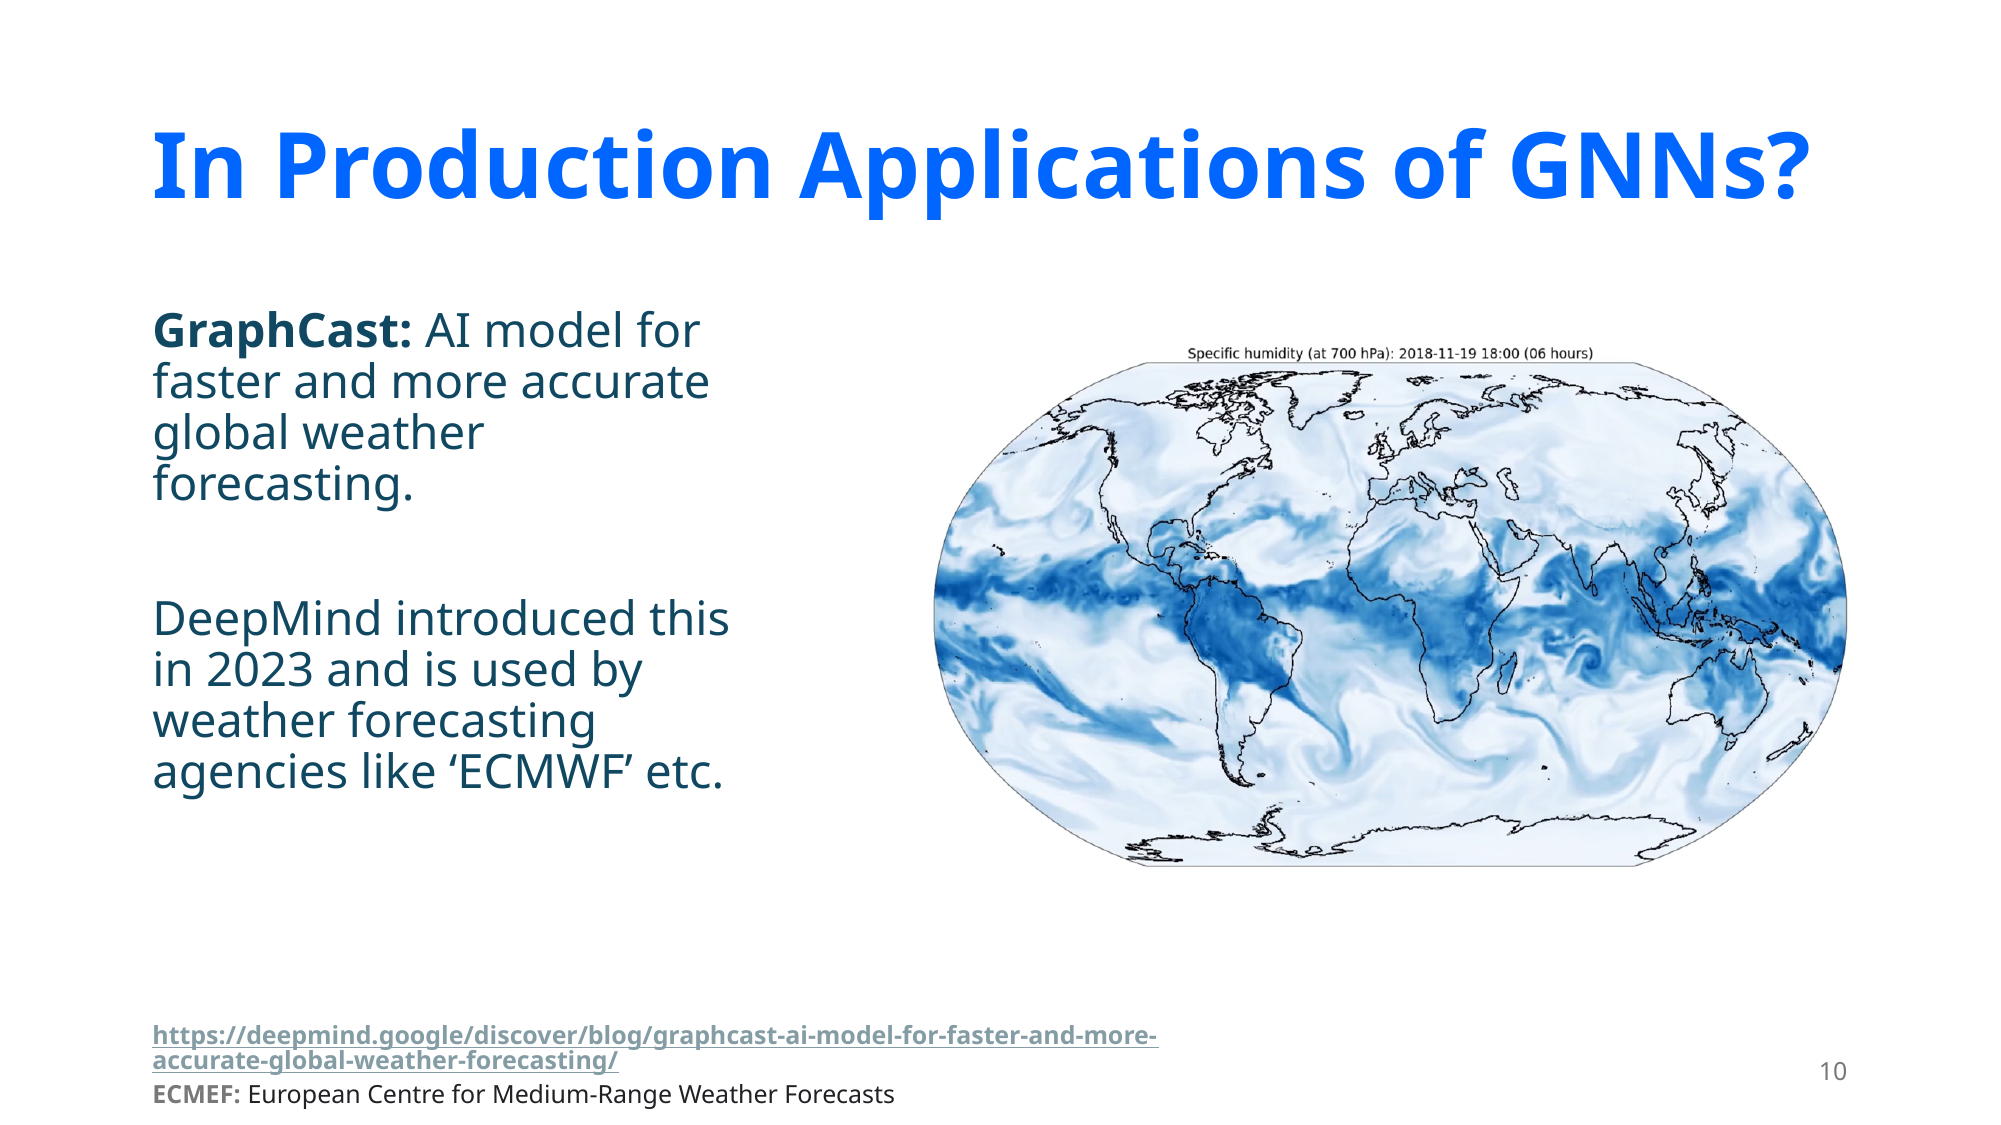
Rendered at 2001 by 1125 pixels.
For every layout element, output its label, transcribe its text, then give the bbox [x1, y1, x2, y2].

slide_number 10 [1412, 1042, 1863, 1103]
footer https://deepmind.google/discover/blog/graphcast-ai-model-for-faster-and-more-accurate-global-weather-forecasting/ ECMEF: European Centre for Medium-Range Weather Forecasts [137, 1000, 1188, 1103]
title In Production Applications of GNNs? [137, 59, 1863, 278]
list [917, 317, 1863, 896]
list GraphCast: AI model for faster and more accurate global weather forecasting. DeepMind introduced this in 2023 and is used by weather forecasting agencies like ‘ECMWF’ etc. [137, 299, 770, 811]
